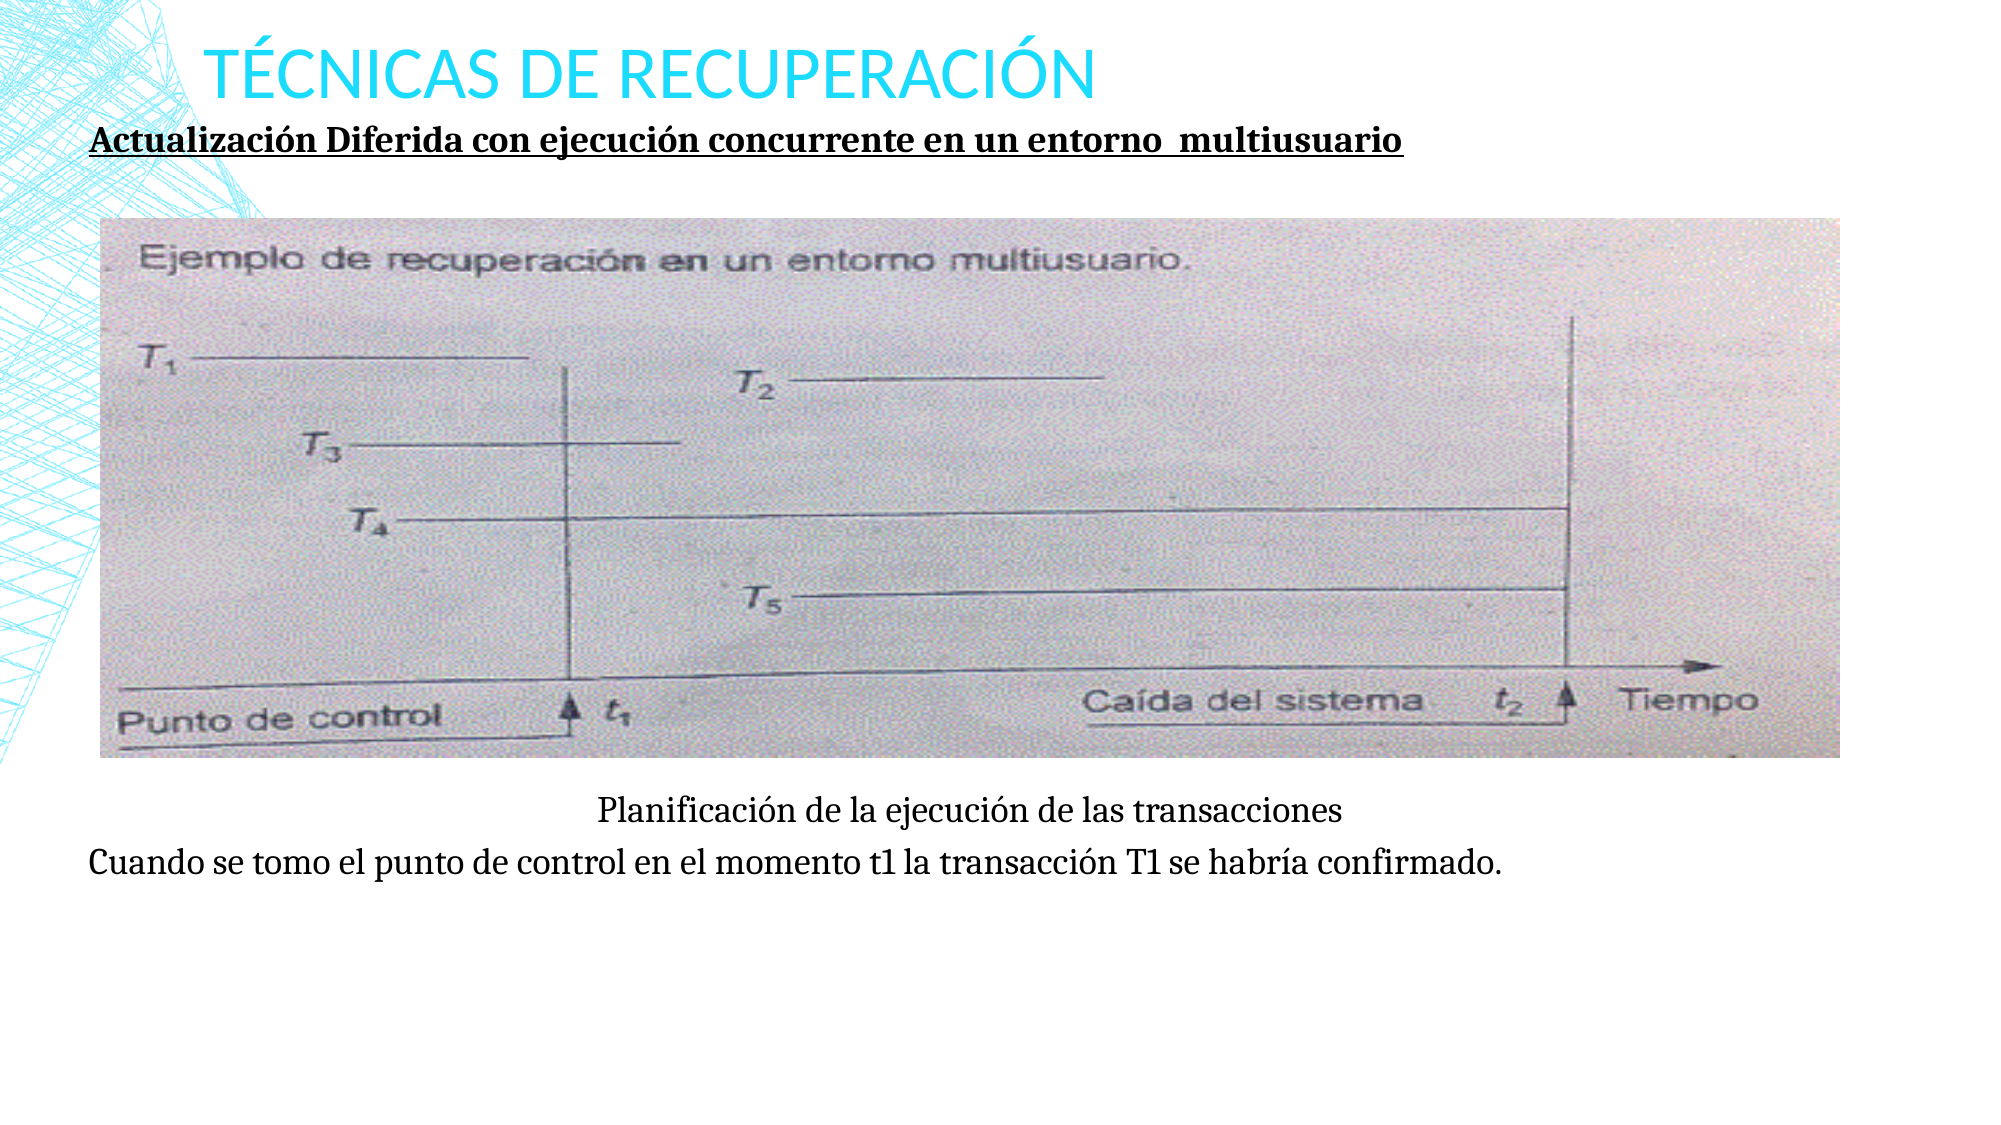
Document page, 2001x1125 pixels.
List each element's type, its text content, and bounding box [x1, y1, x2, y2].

picture [0, 0, 2001, 1125]
title TÉCNICAS DE RECUPERACIÓN [188, 21, 1743, 122]
list Actualización Diferida con ejecución concurrente en un entorno multiusuario Planificación de la ejecución de las transacciones Cuando se tomo el punto de control en el momento t1 la transacción T1 se habría confirmado. [74, 105, 1875, 1061]
